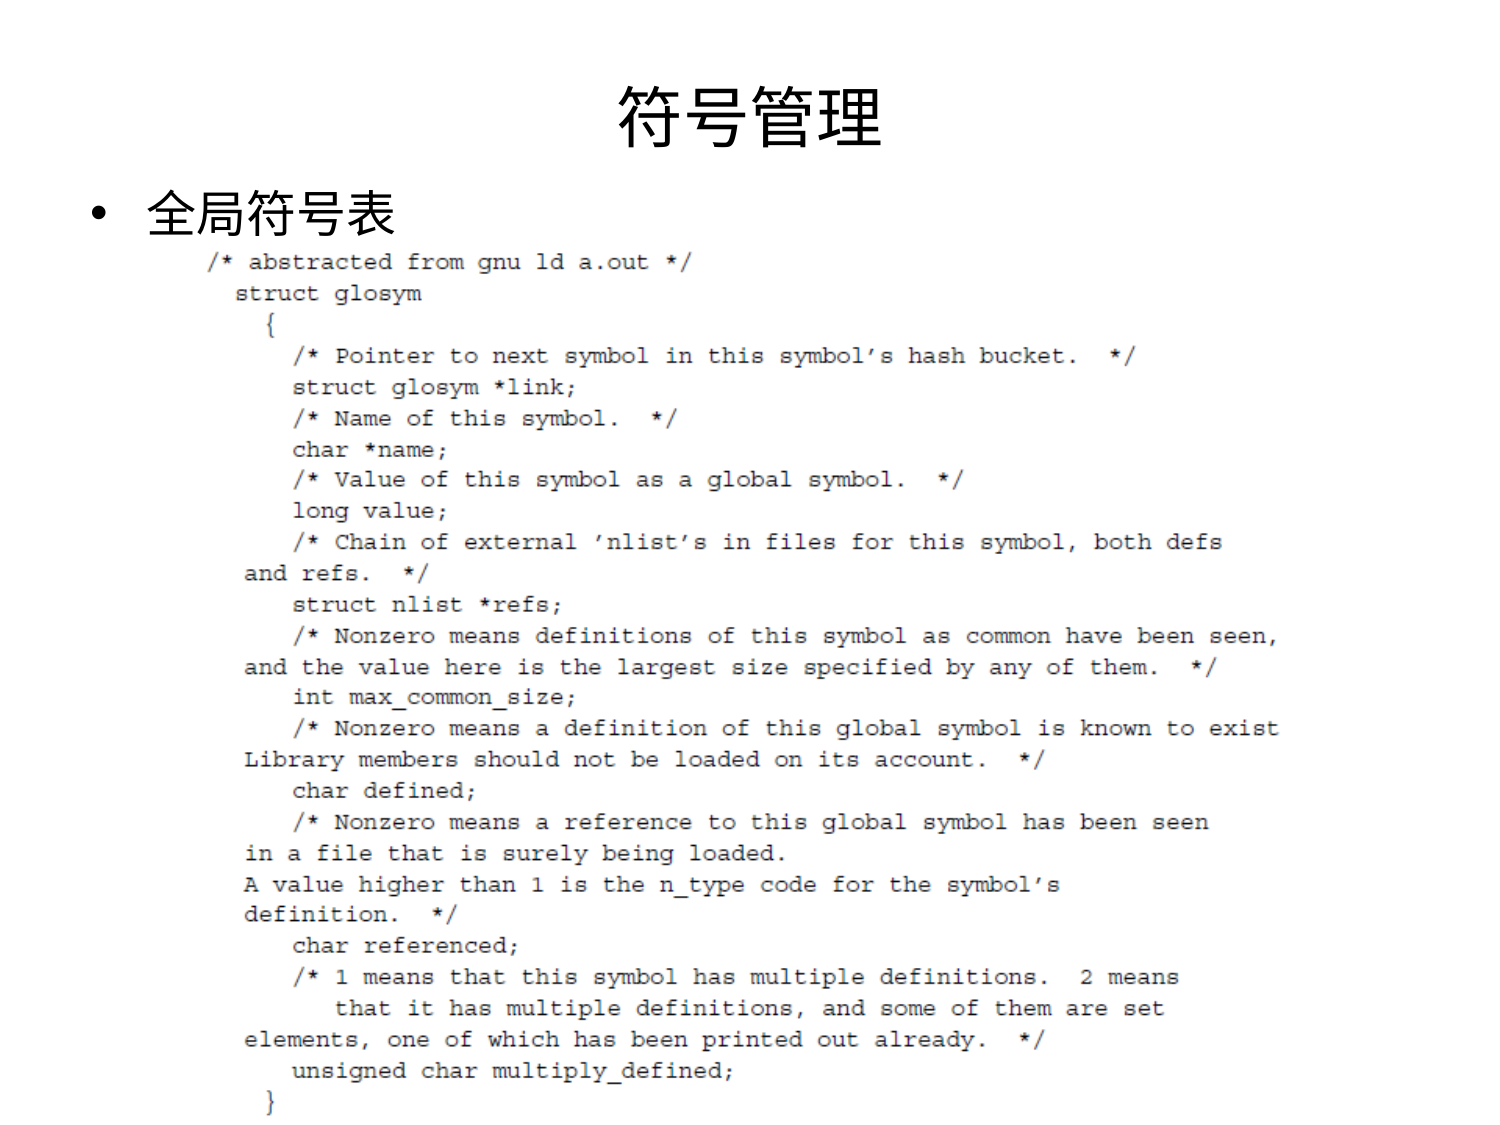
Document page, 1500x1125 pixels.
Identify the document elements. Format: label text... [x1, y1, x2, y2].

list 全局符号表 [75, 174, 1425, 1100]
picture [199, 238, 1284, 1125]
title 符号管理 [75, 45, 1425, 174]
